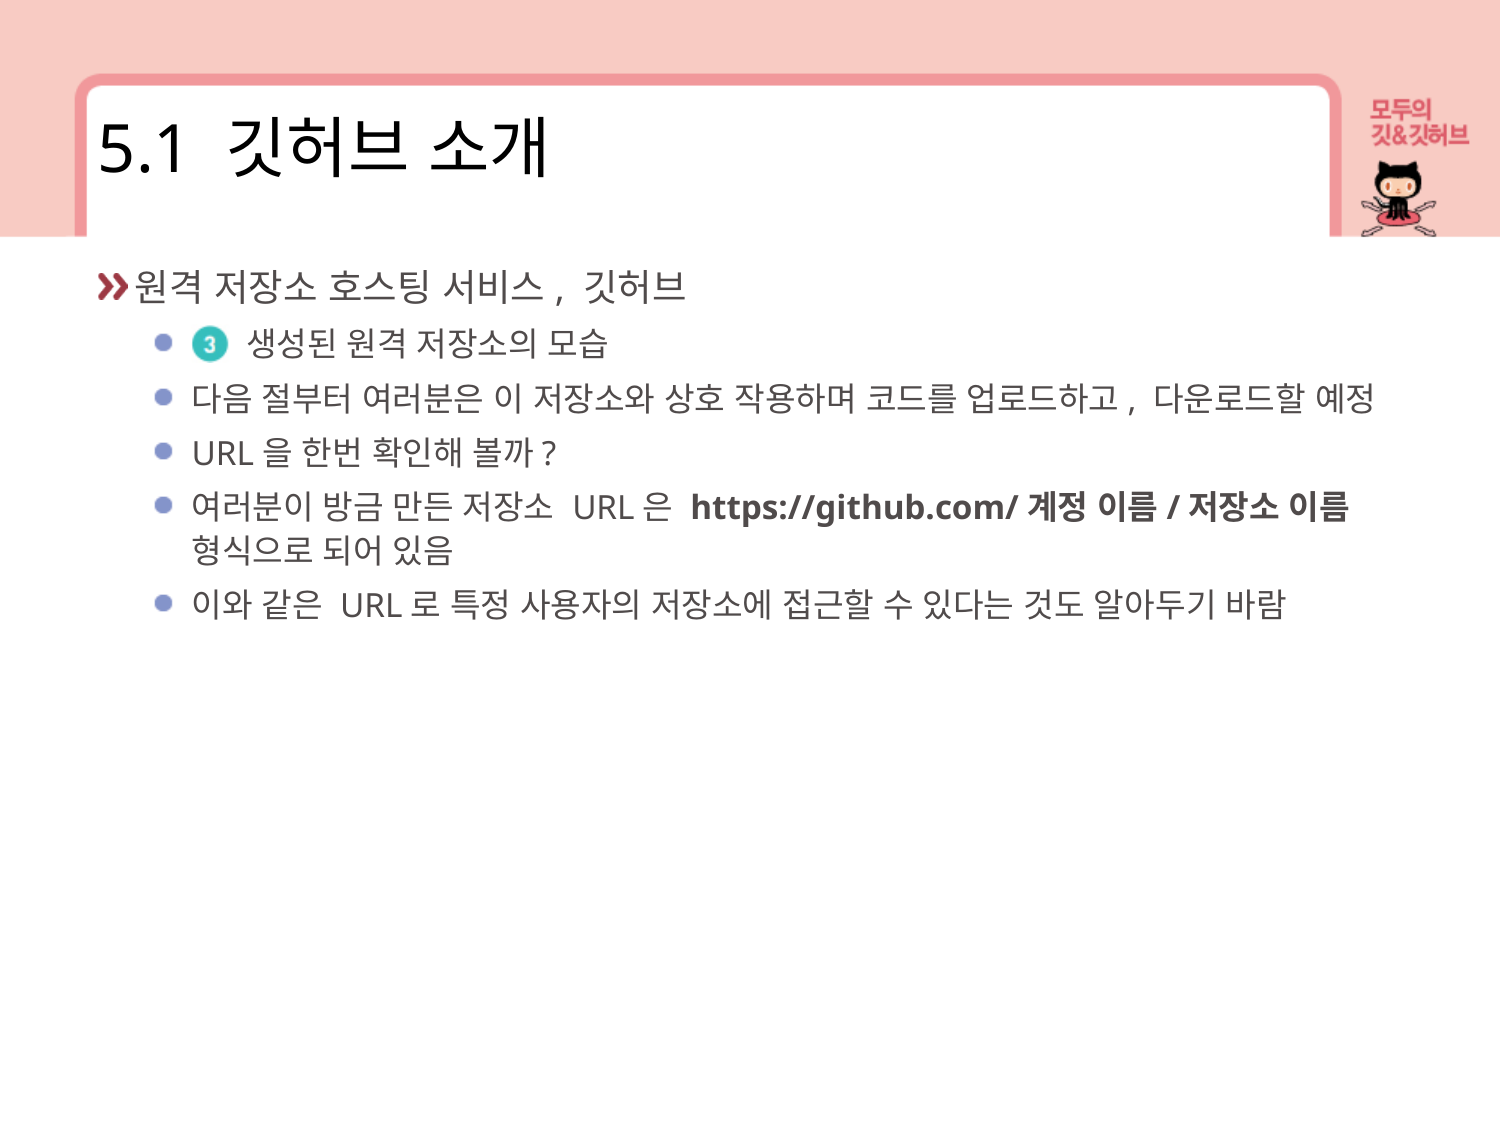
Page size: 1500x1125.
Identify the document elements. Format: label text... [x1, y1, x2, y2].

picture [0, 0, 1500, 1125]
text_box 5.1 깃허브 소개 [82, 61, 1413, 193]
text_box 원격 저장소 호스팅 서비스, 깃허브 생성된 원격 저장소의 모습 다음 절부터 여러분은 이 저장소와 상호 작용하며 코드를 업로드하고, 다운로드할 예정 URL을 한번 확인해 볼까? 여러분이 방금 만든 저장소 URL은 https://github.com/계정 이름/저장소 이름 형식으로 되어 있음 이와 같은 URL로 특정 사용자의 저장소에 접근할 수 있다는 것도 알아두기 바람 [82, 252, 1413, 1067]
